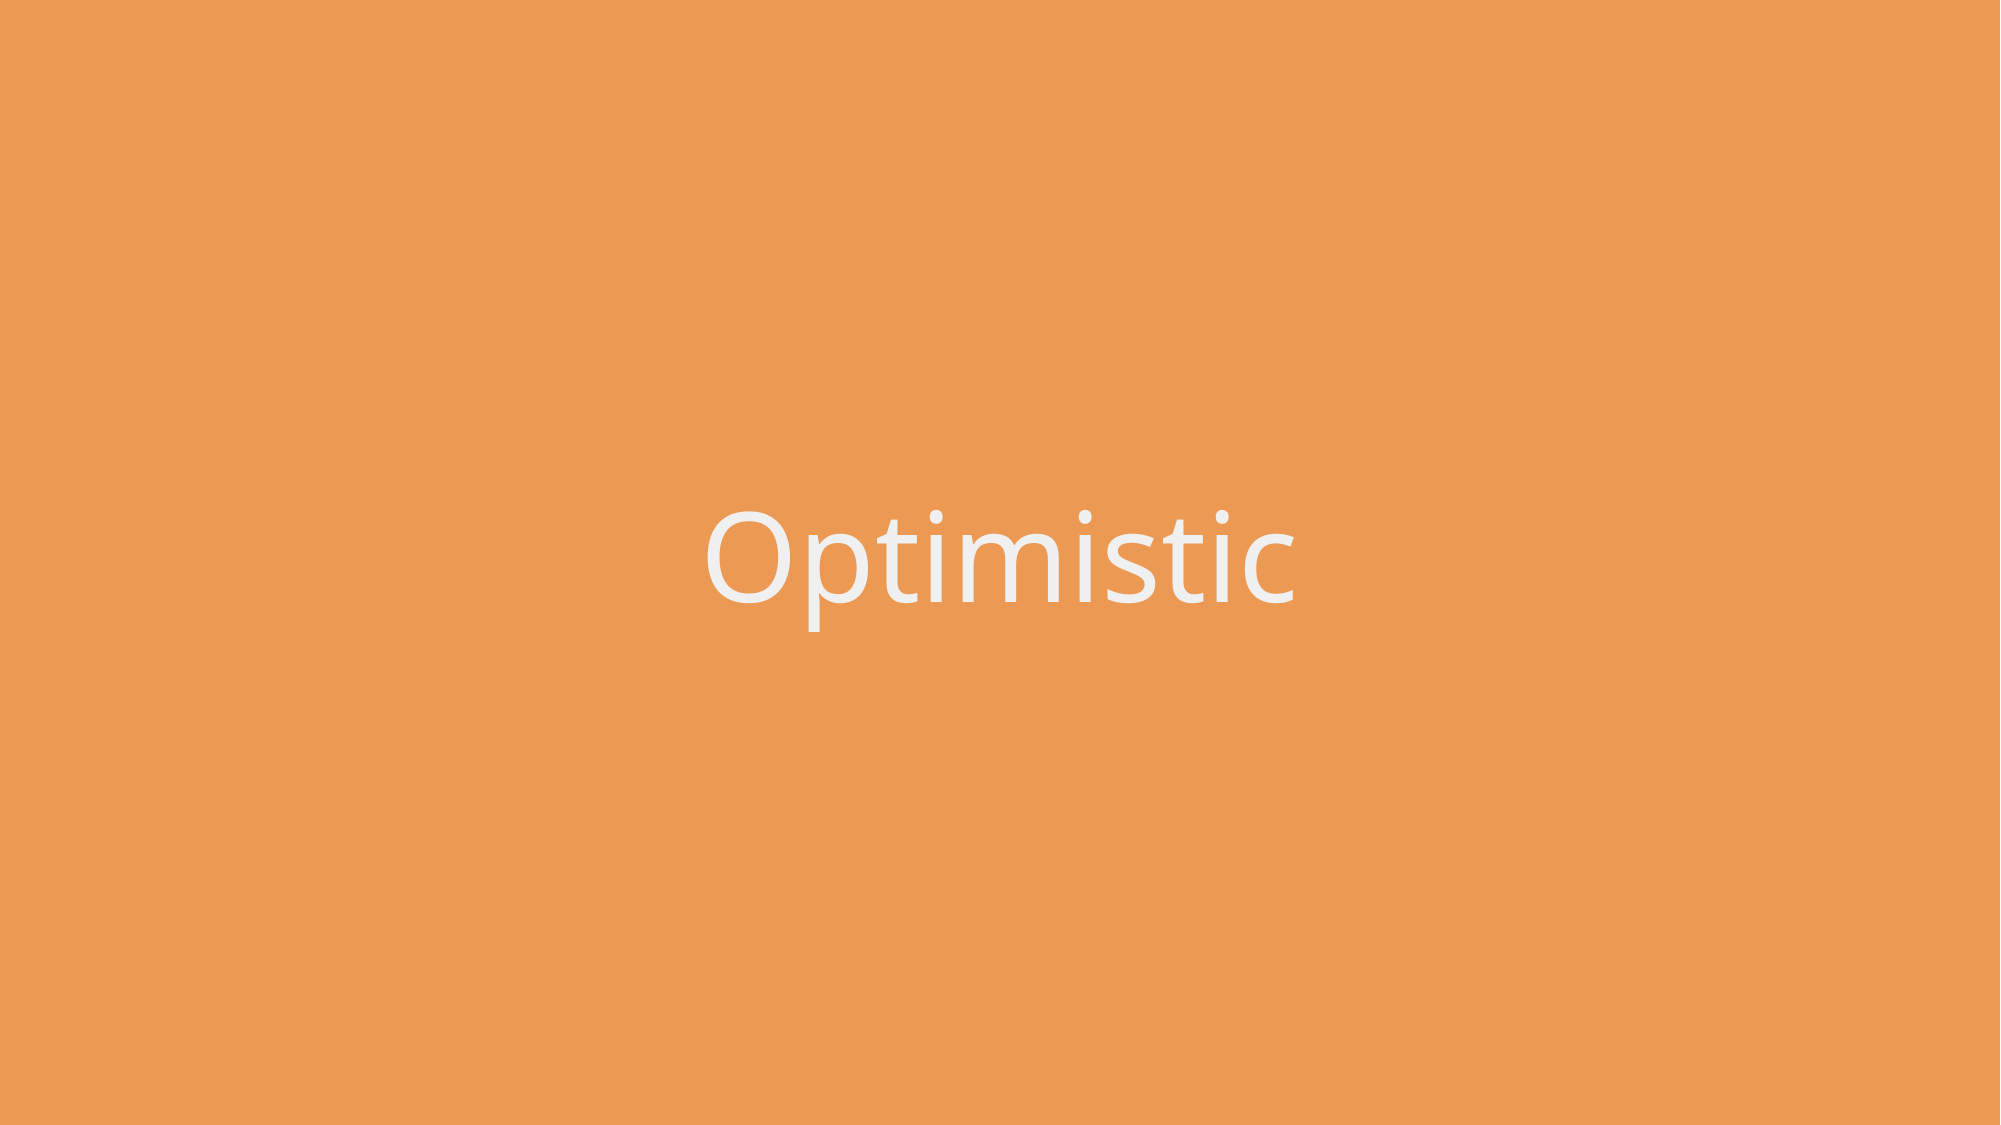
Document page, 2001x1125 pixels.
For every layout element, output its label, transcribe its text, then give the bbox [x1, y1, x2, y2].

title Optimistic [249, 486, 1750, 639]
